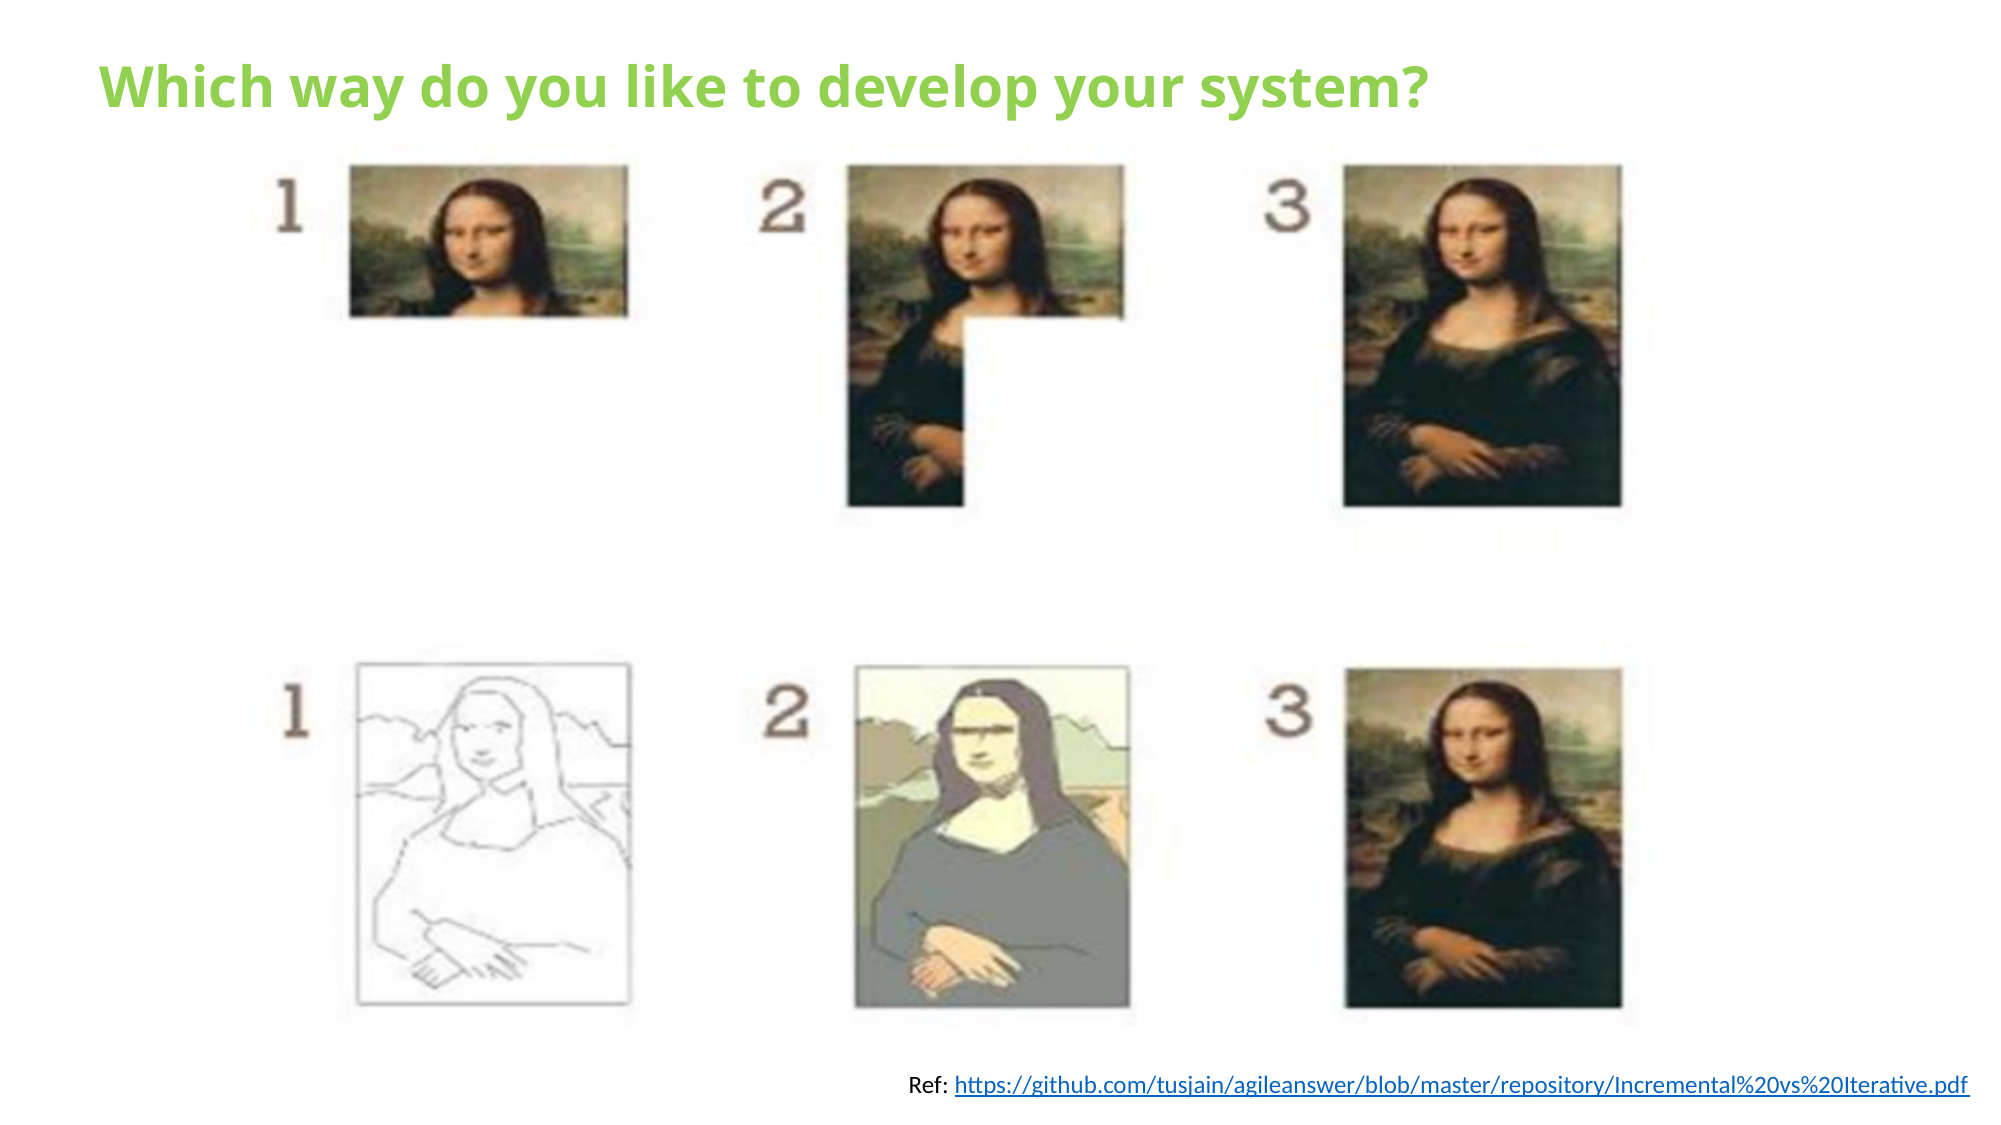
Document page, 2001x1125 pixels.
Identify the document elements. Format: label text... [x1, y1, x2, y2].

picture [230, 142, 1653, 1026]
text_box Which way do you like to develop your system? [91, 55, 1439, 128]
text_box Ref: https://github.com/tusjain/agileanswer/blob/master/repository/Incremental%20vs%20Iterative.pdf [765, 1061, 1985, 1106]
